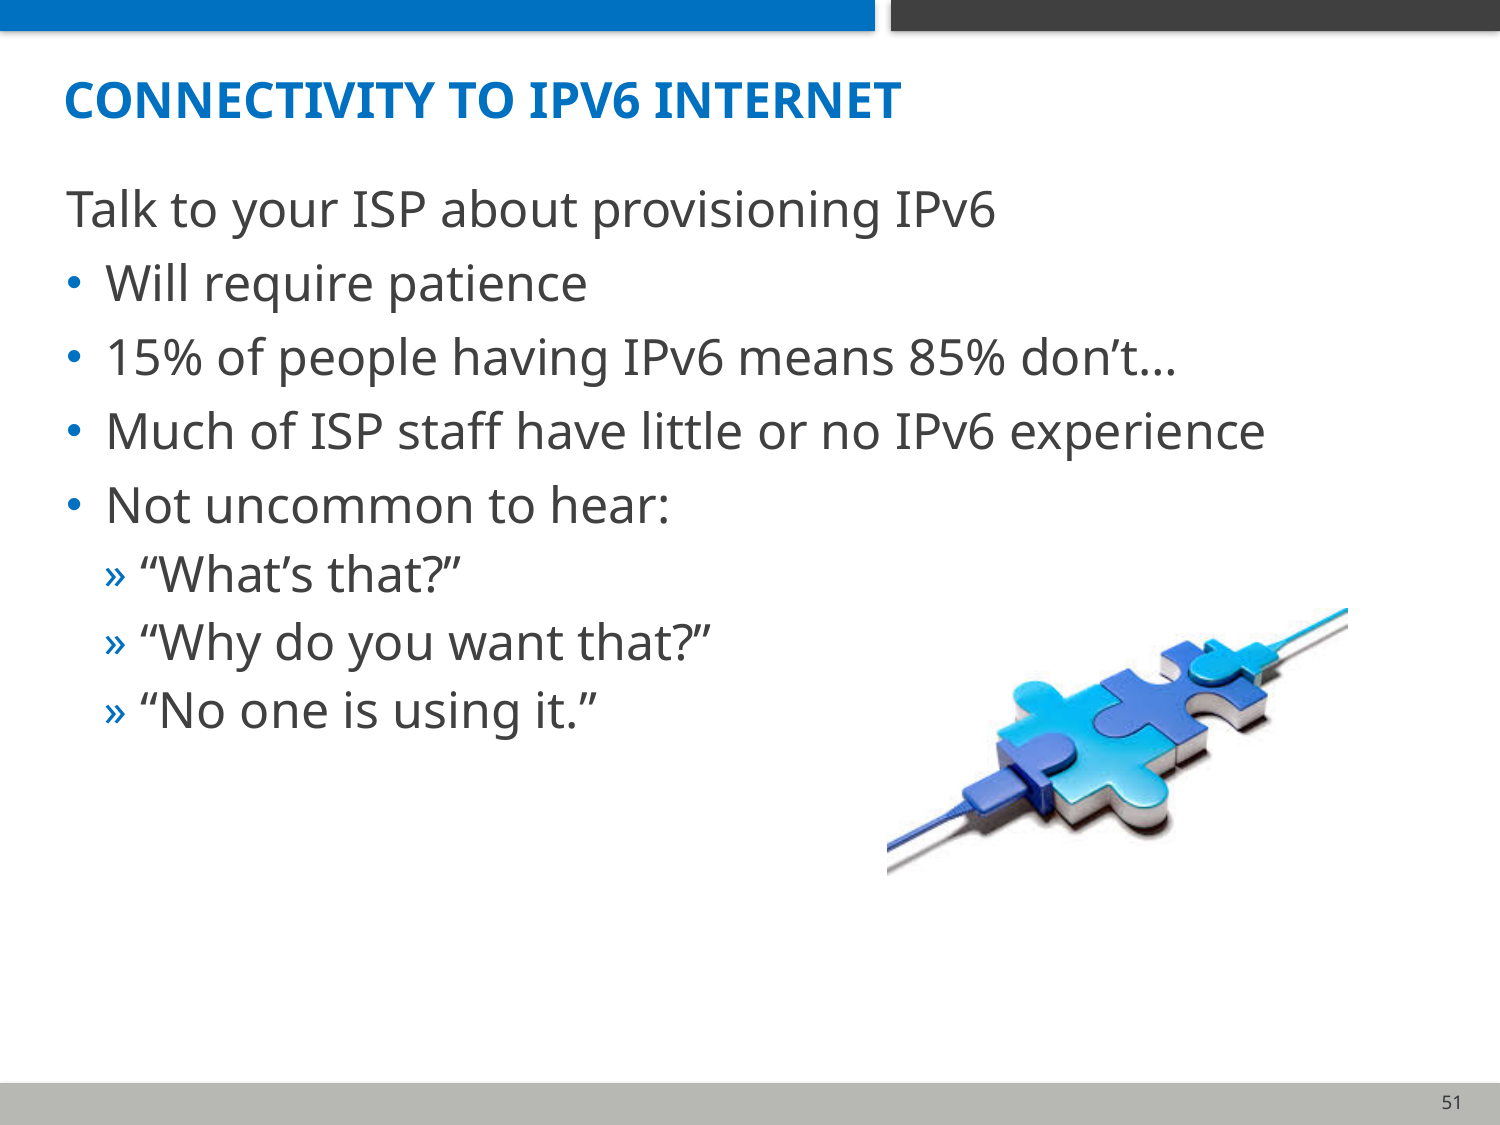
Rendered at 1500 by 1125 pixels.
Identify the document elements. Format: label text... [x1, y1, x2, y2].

title connectivity to IPv6 internet [48, 54, 1424, 142]
list Talk to your ISP about provisioning IPv6 Will require patience 15% of people having IPv6 means 85% don’t… Much of ISP staff have little or no IPv6 experience Not uncommon to hear: “What’s that?” “Why do you want that?” “No one is using it.” [51, 170, 1425, 1087]
picture [887, 608, 1348, 876]
